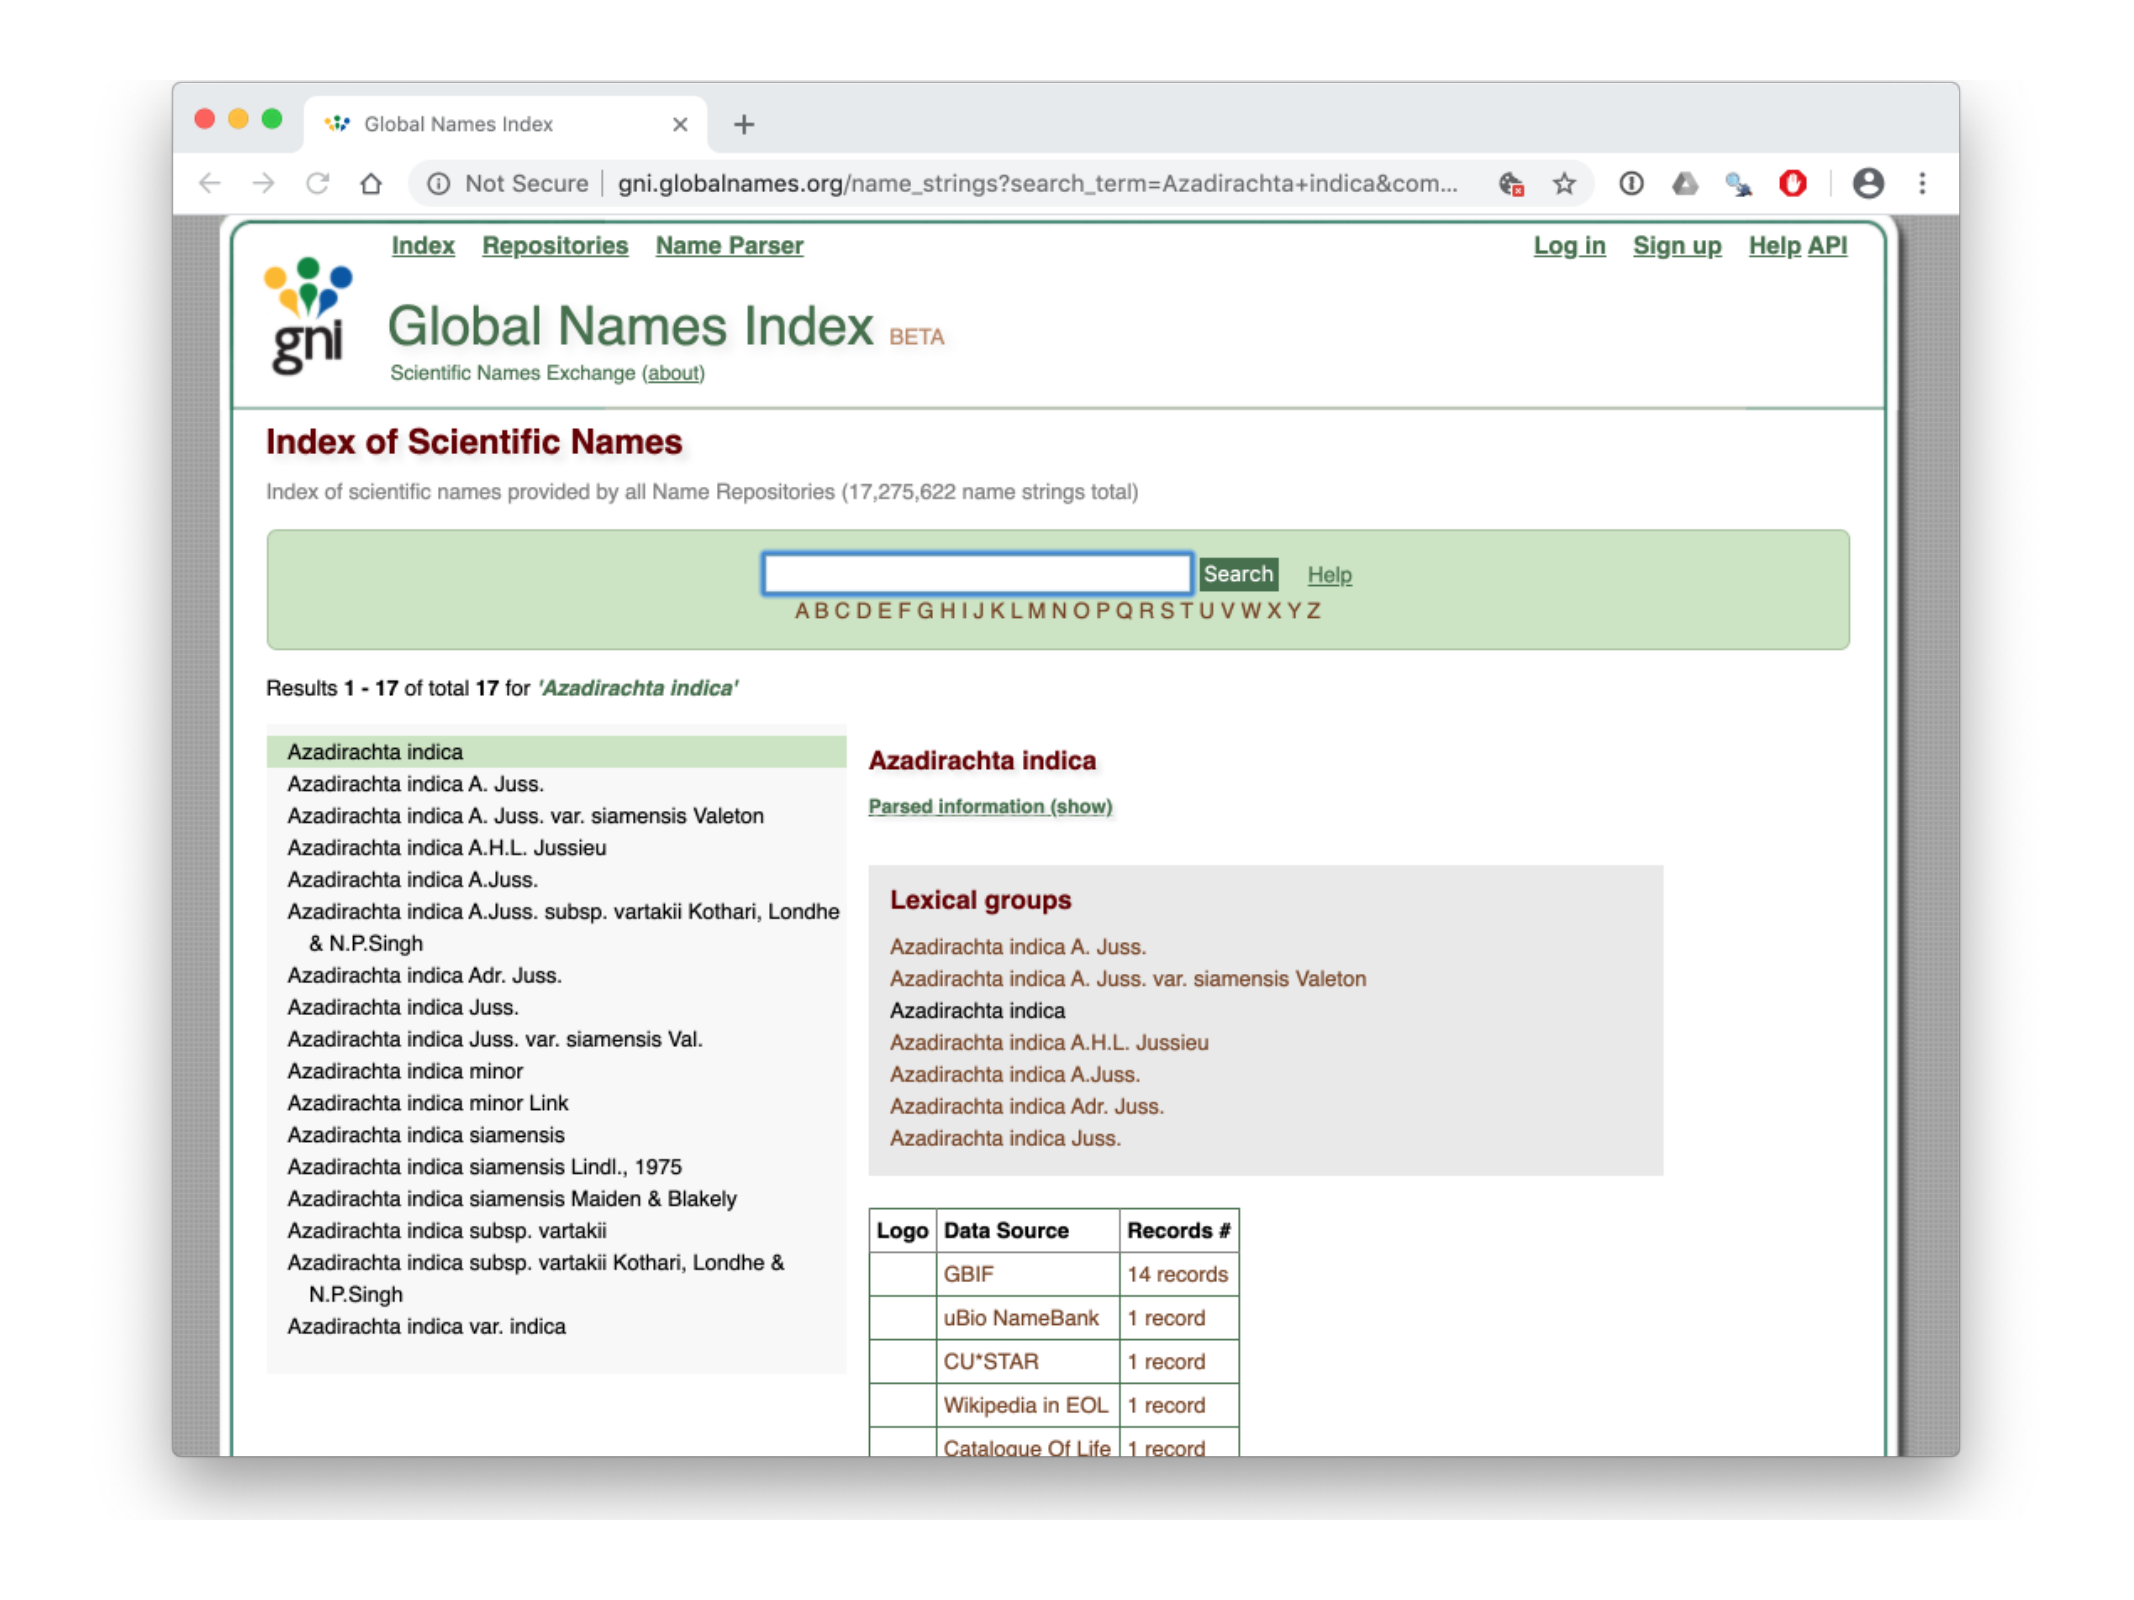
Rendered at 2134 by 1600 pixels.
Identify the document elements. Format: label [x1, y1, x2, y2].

picture [79, 80, 2054, 1520]
